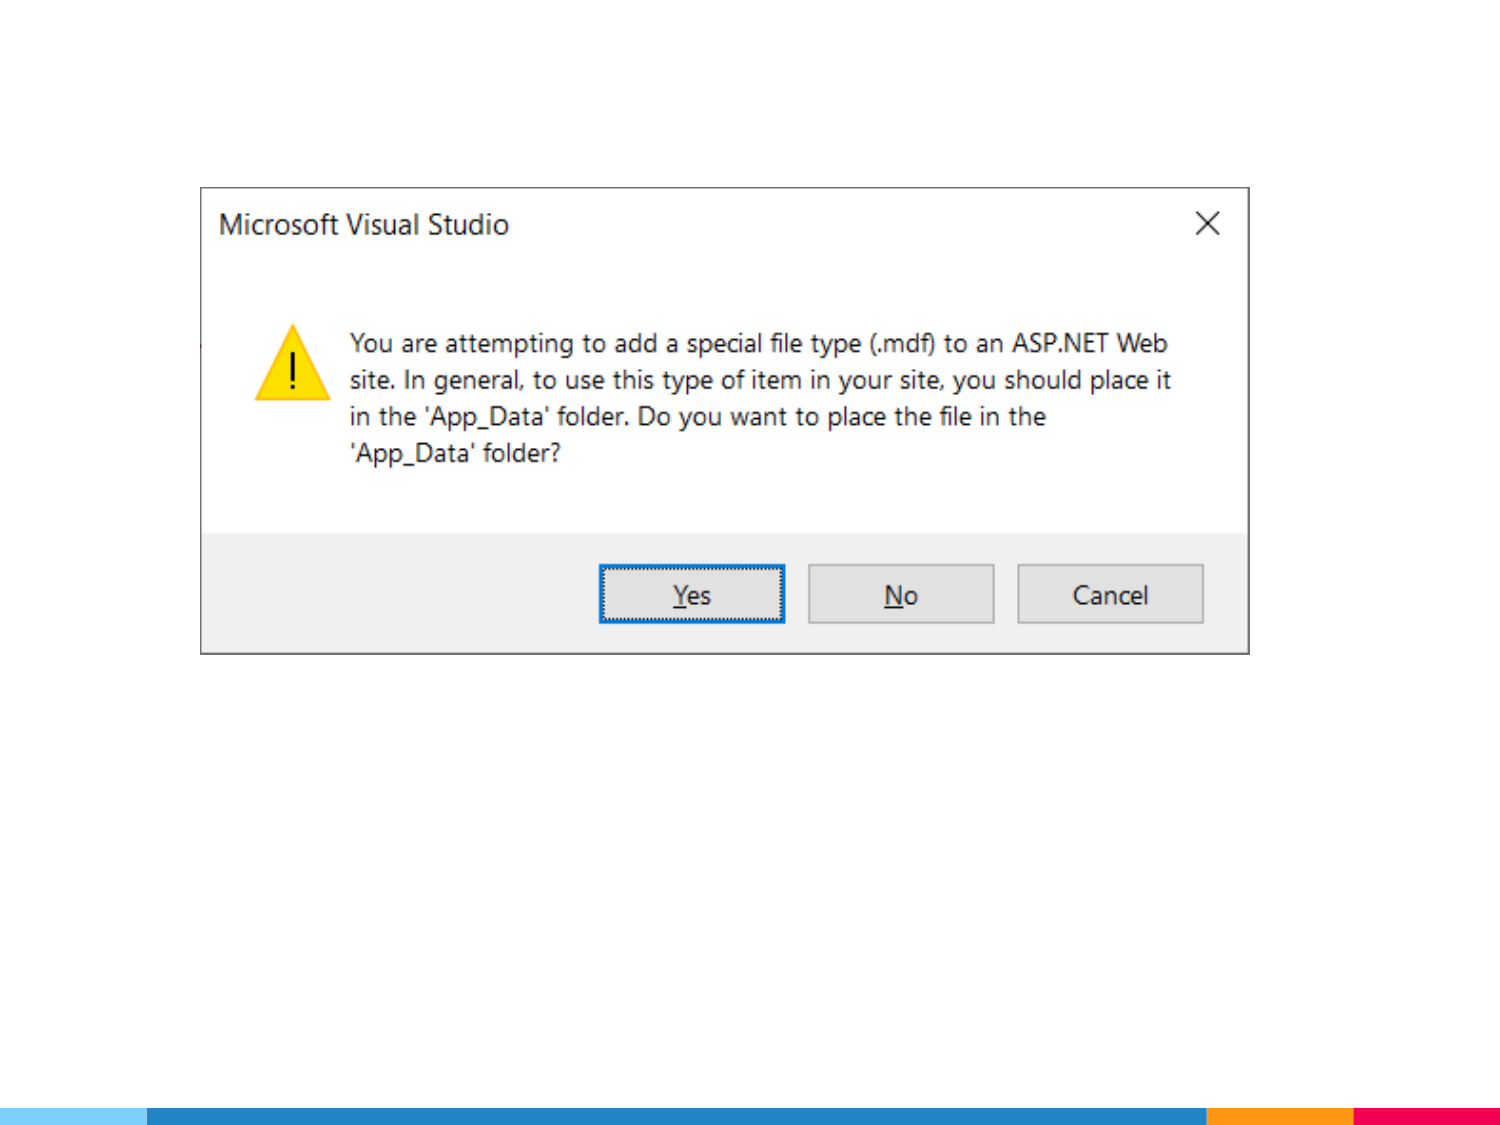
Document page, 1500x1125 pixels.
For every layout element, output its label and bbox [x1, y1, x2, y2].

picture [199, 187, 1251, 655]
